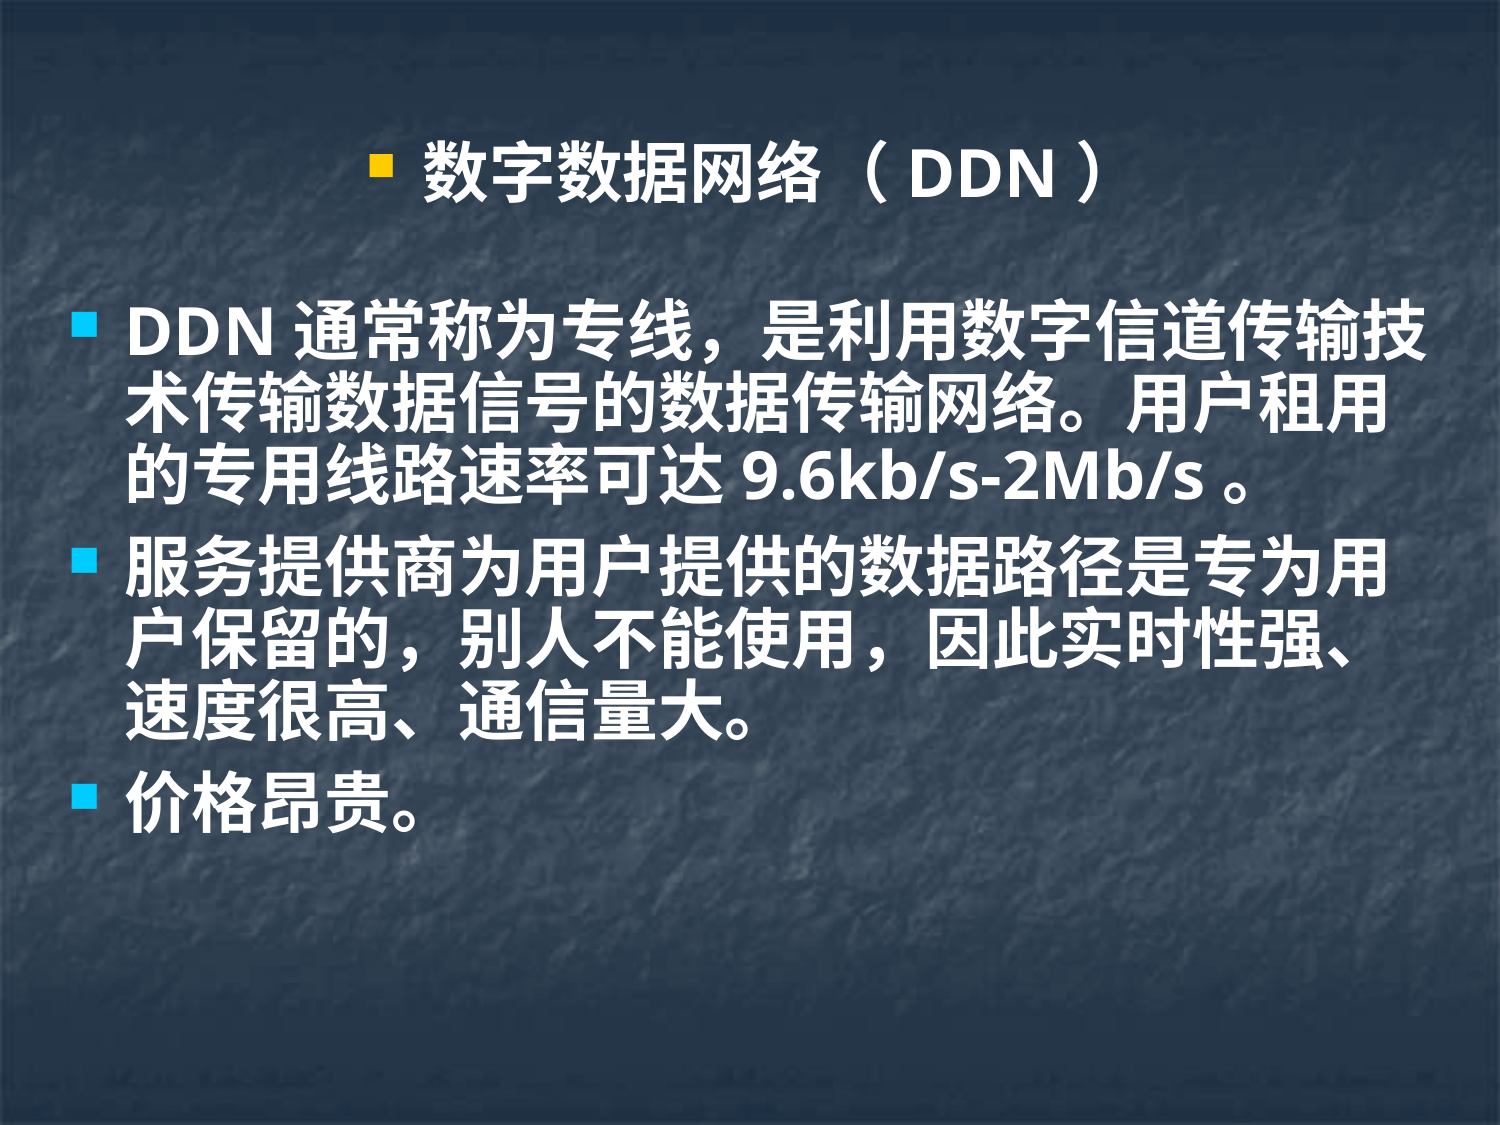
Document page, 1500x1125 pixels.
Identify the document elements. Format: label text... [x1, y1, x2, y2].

list DDN通常称为专线，是利用数字信道传输技术传输数据信号的数据传输网络。用户租用的专用线路速率可达9.6kb/s-2Mb/s。 服务提供商为用户提供的数据路径是专为用户保留的，别人不能使用，因此实时性强、速度很高、通信量大。 价格昂贵。 [53, 290, 1447, 1035]
title 数字数据网络（DDN） [41, 50, 1468, 291]
